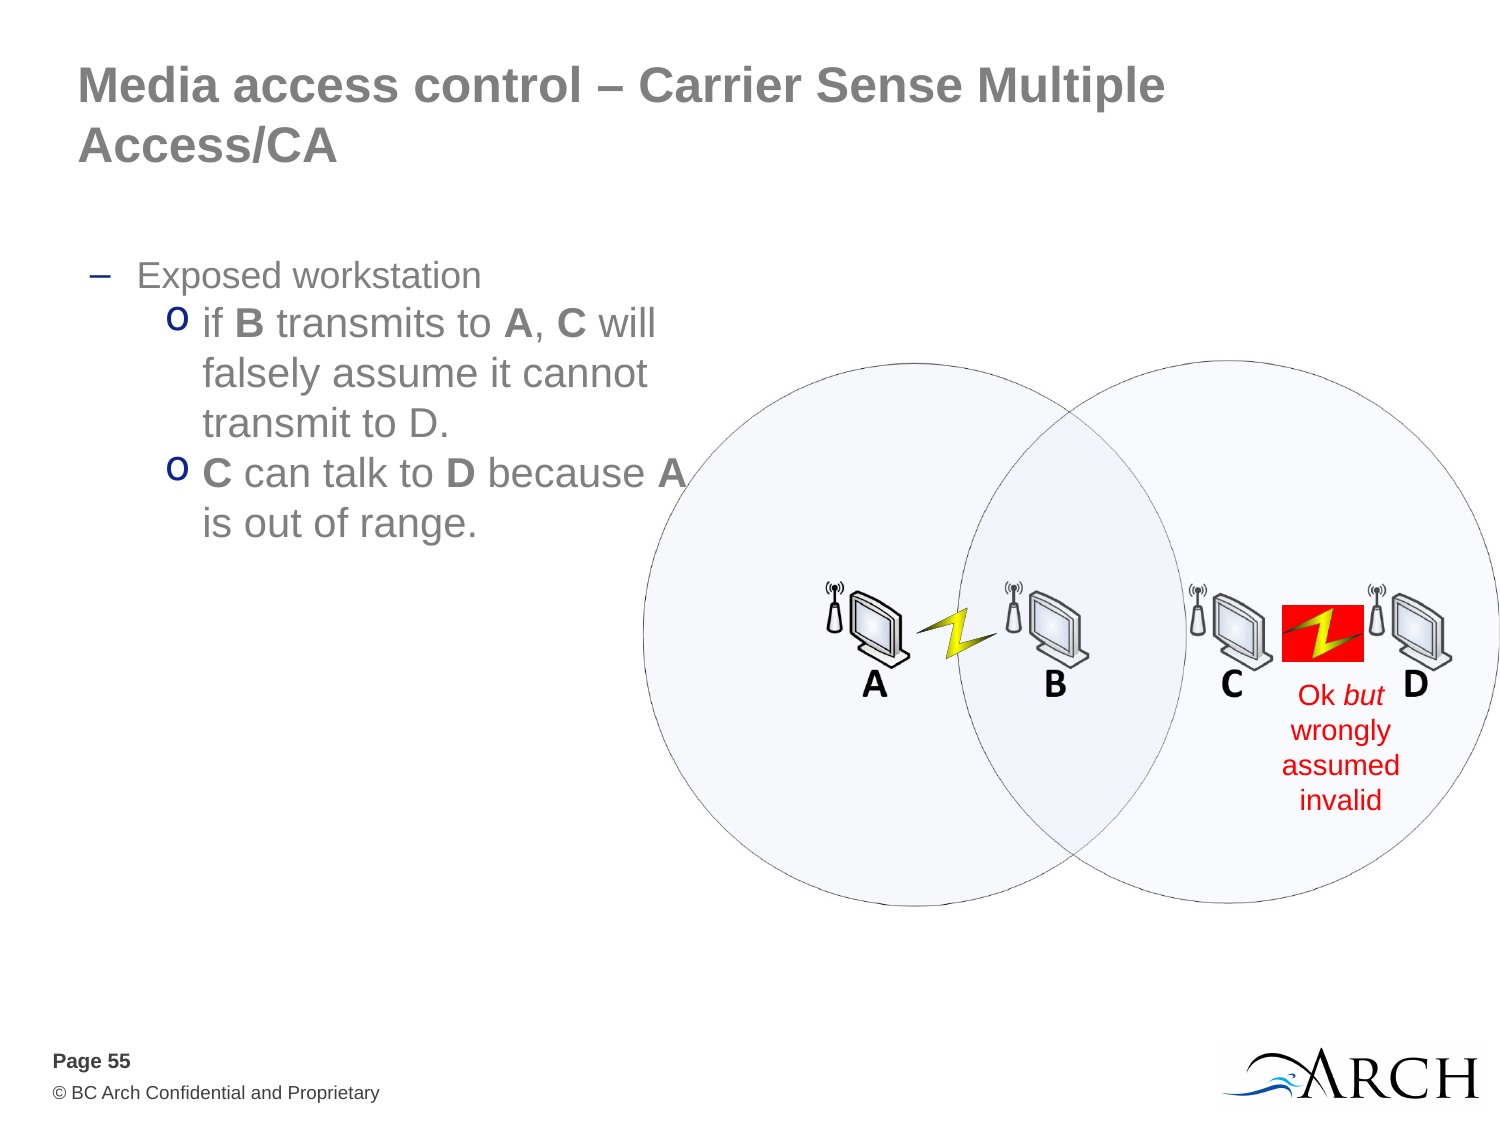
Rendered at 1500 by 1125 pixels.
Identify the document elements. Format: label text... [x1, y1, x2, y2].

picture [642, 349, 1500, 918]
picture [1220, 1039, 1485, 1108]
title Media access control – Carrier Sense Multiple Access/CA [62, 62, 1413, 163]
list Exposed workstation if B transmits to A, C will falsely assume it cannot transmit to D. C can talk to D because A is out of range. [0, 243, 703, 941]
